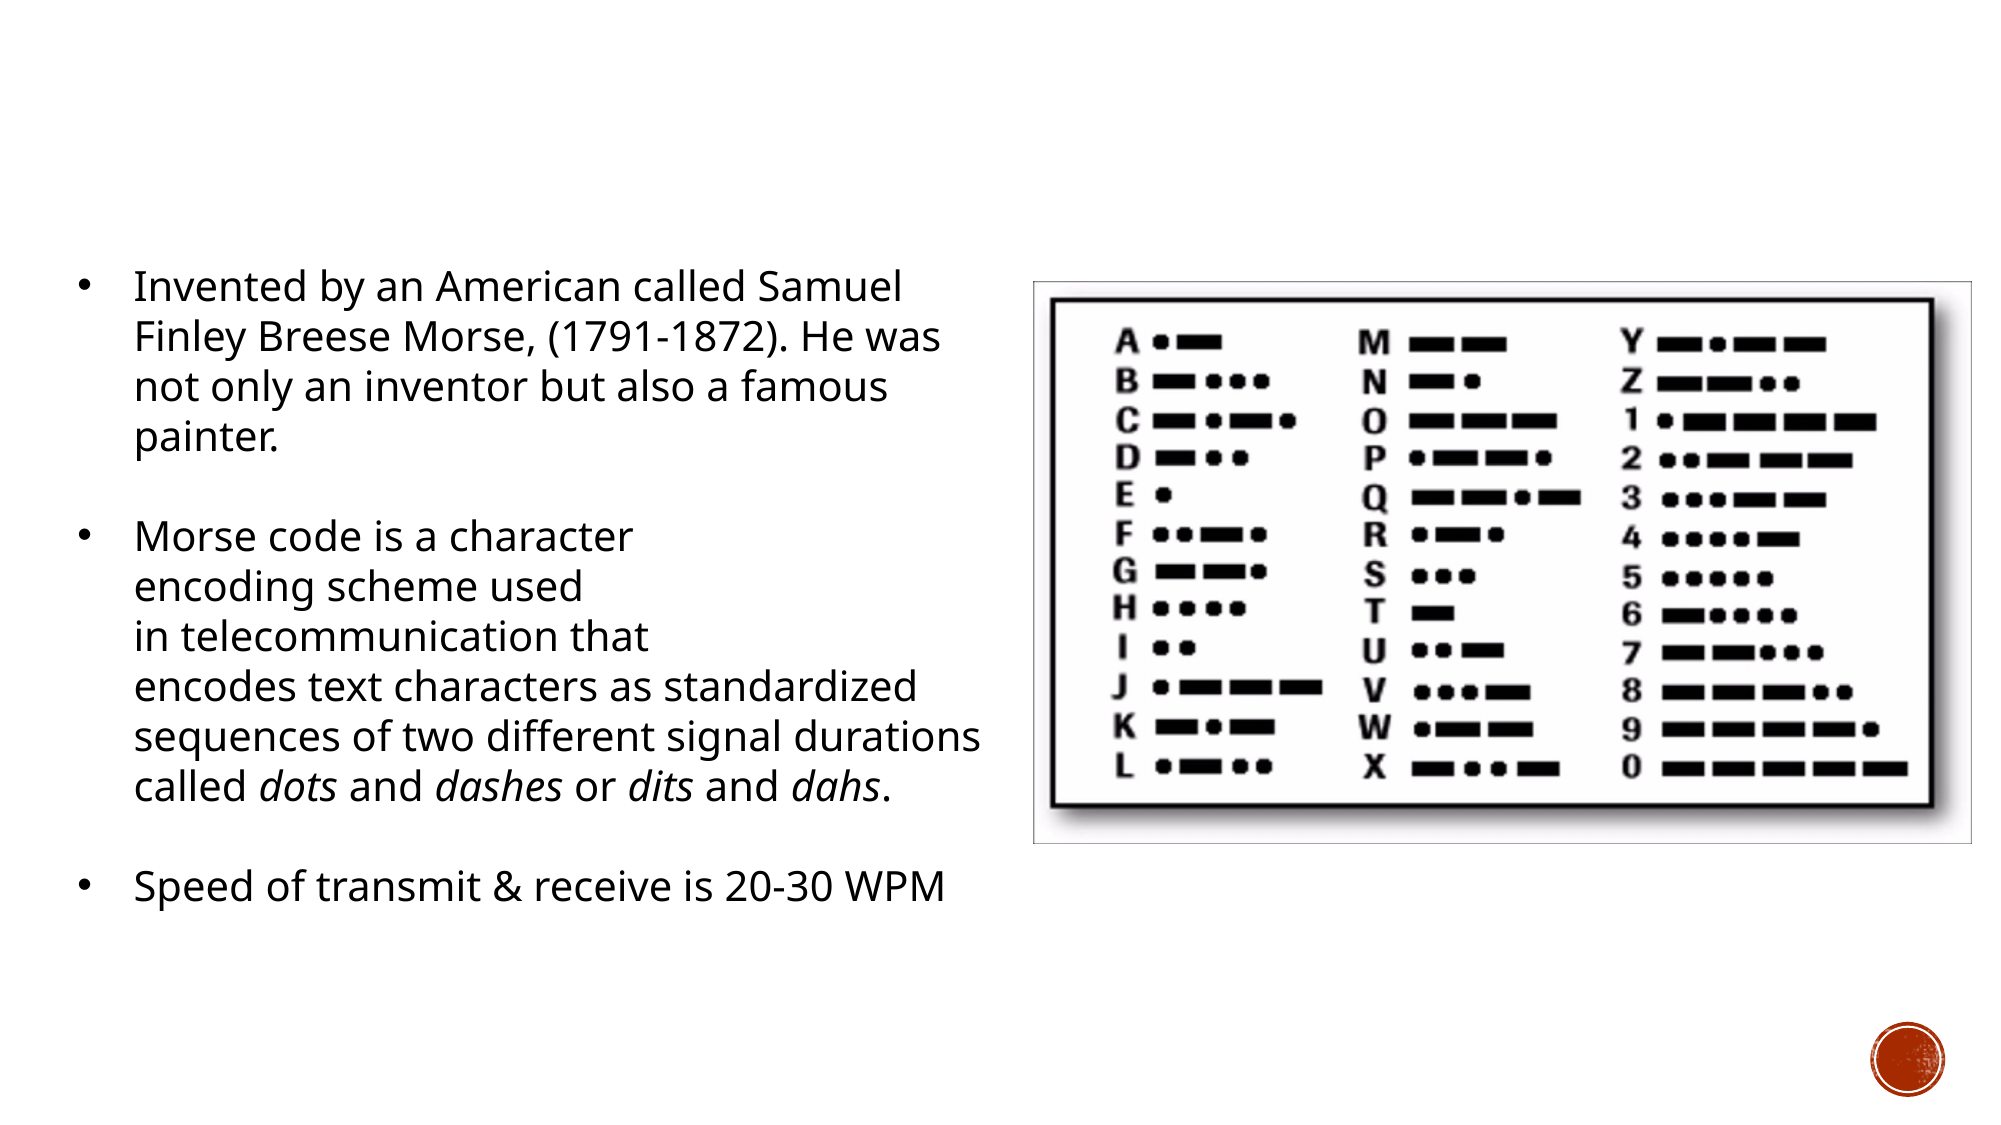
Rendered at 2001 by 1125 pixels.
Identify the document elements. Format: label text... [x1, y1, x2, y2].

text_box Invented by an American called Samuel Finley Breese Morse, (1791-1872). He was not only an inventor but also a famous painter. Morse code is a character encoding scheme used in telecommunication that encodes text characters as standardized sequences of two different signal durations called dots and dashes or dits and dahs. Speed of transmit & receive is 20-30 WPM [62, 251, 1000, 917]
picture [1033, 281, 1972, 844]
